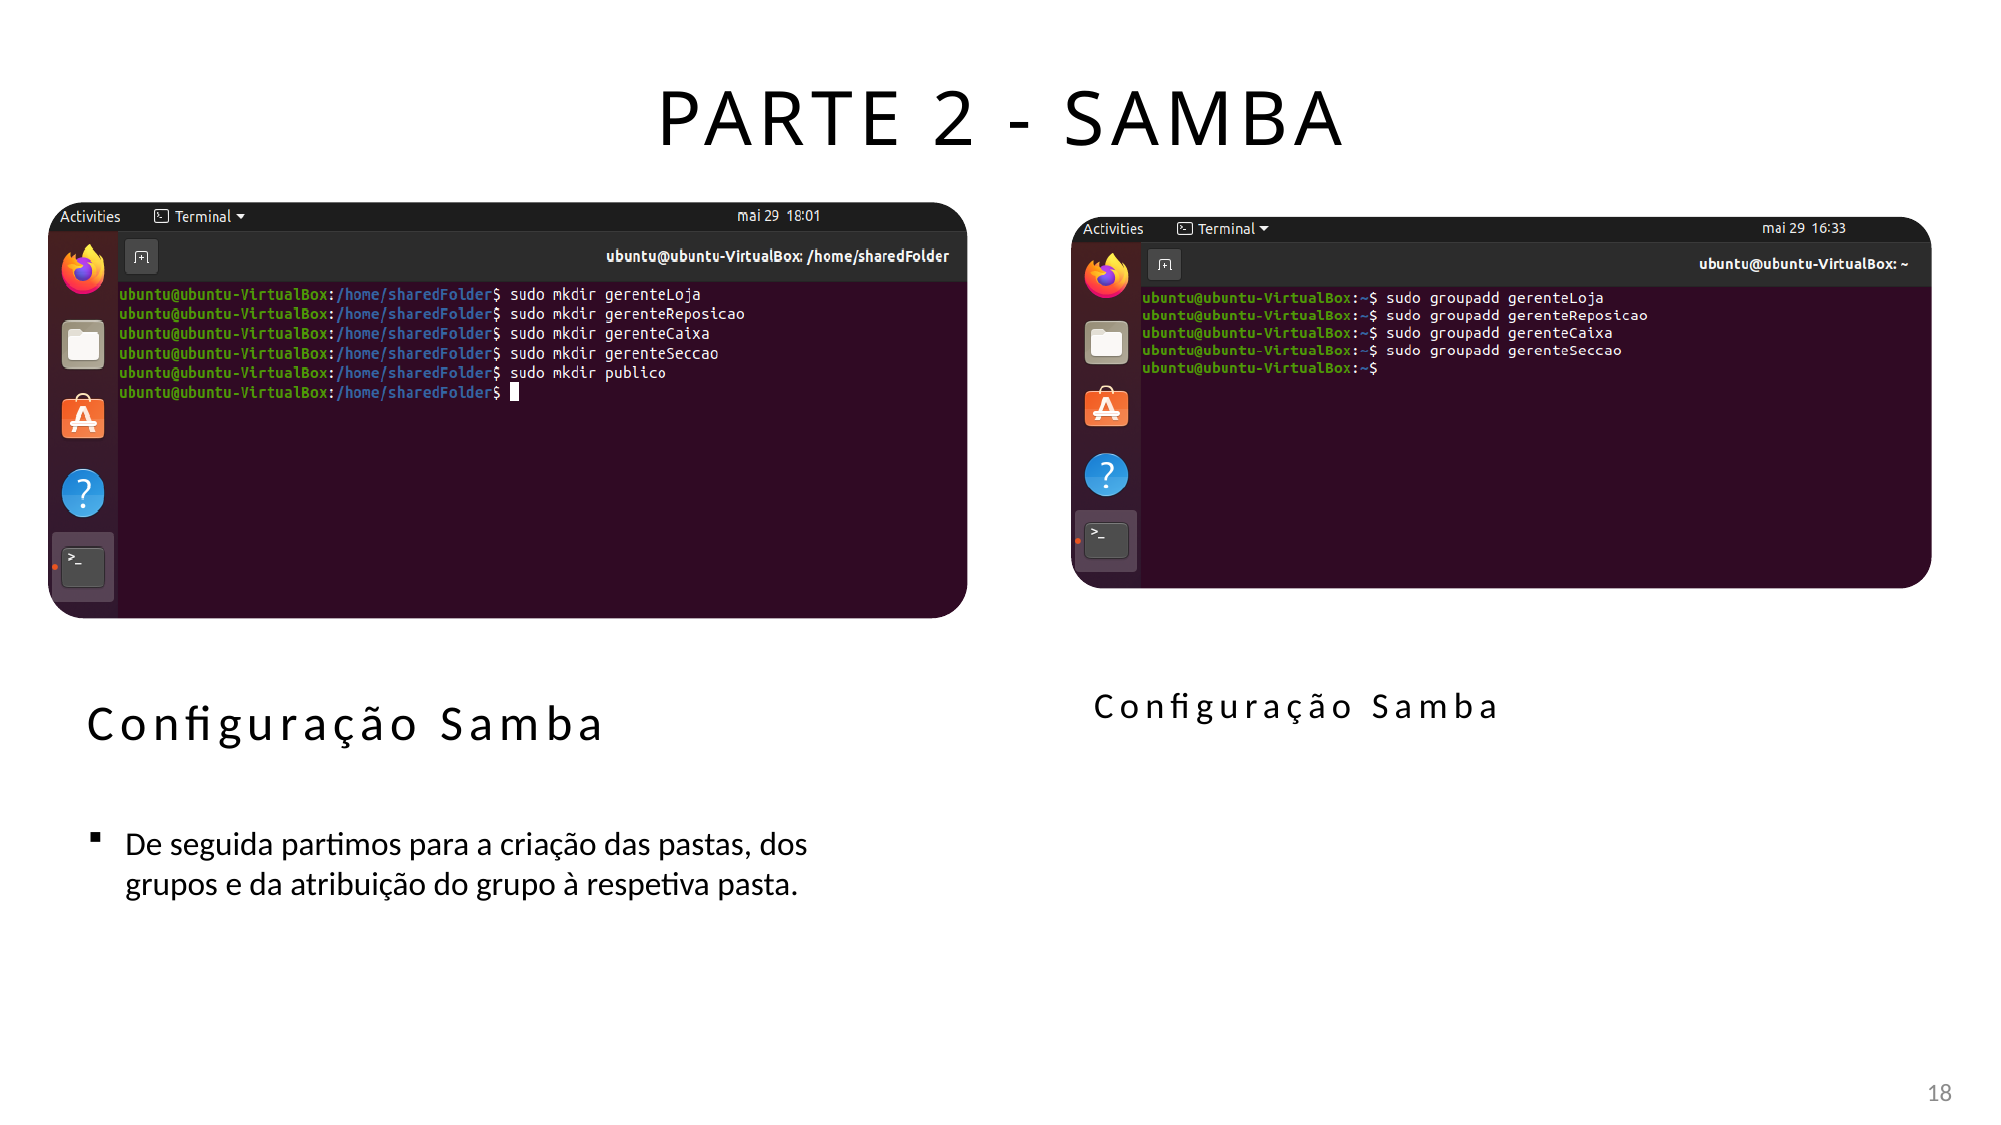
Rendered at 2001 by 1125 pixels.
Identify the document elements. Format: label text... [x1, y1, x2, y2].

list Configuração Samba [72, 653, 943, 815]
list De seguida partimos para a criação das pastas, dos grupos e da atribuição do grupo à respetiva pasta. [72, 814, 919, 1125]
slide_number 18 [1894, 1061, 1968, 1121]
list Configuração Samba [1079, 652, 1930, 734]
title Parte 2 - samba [97, 0, 1903, 249]
picture [1071, 216, 1932, 589]
picture [48, 202, 968, 619]
